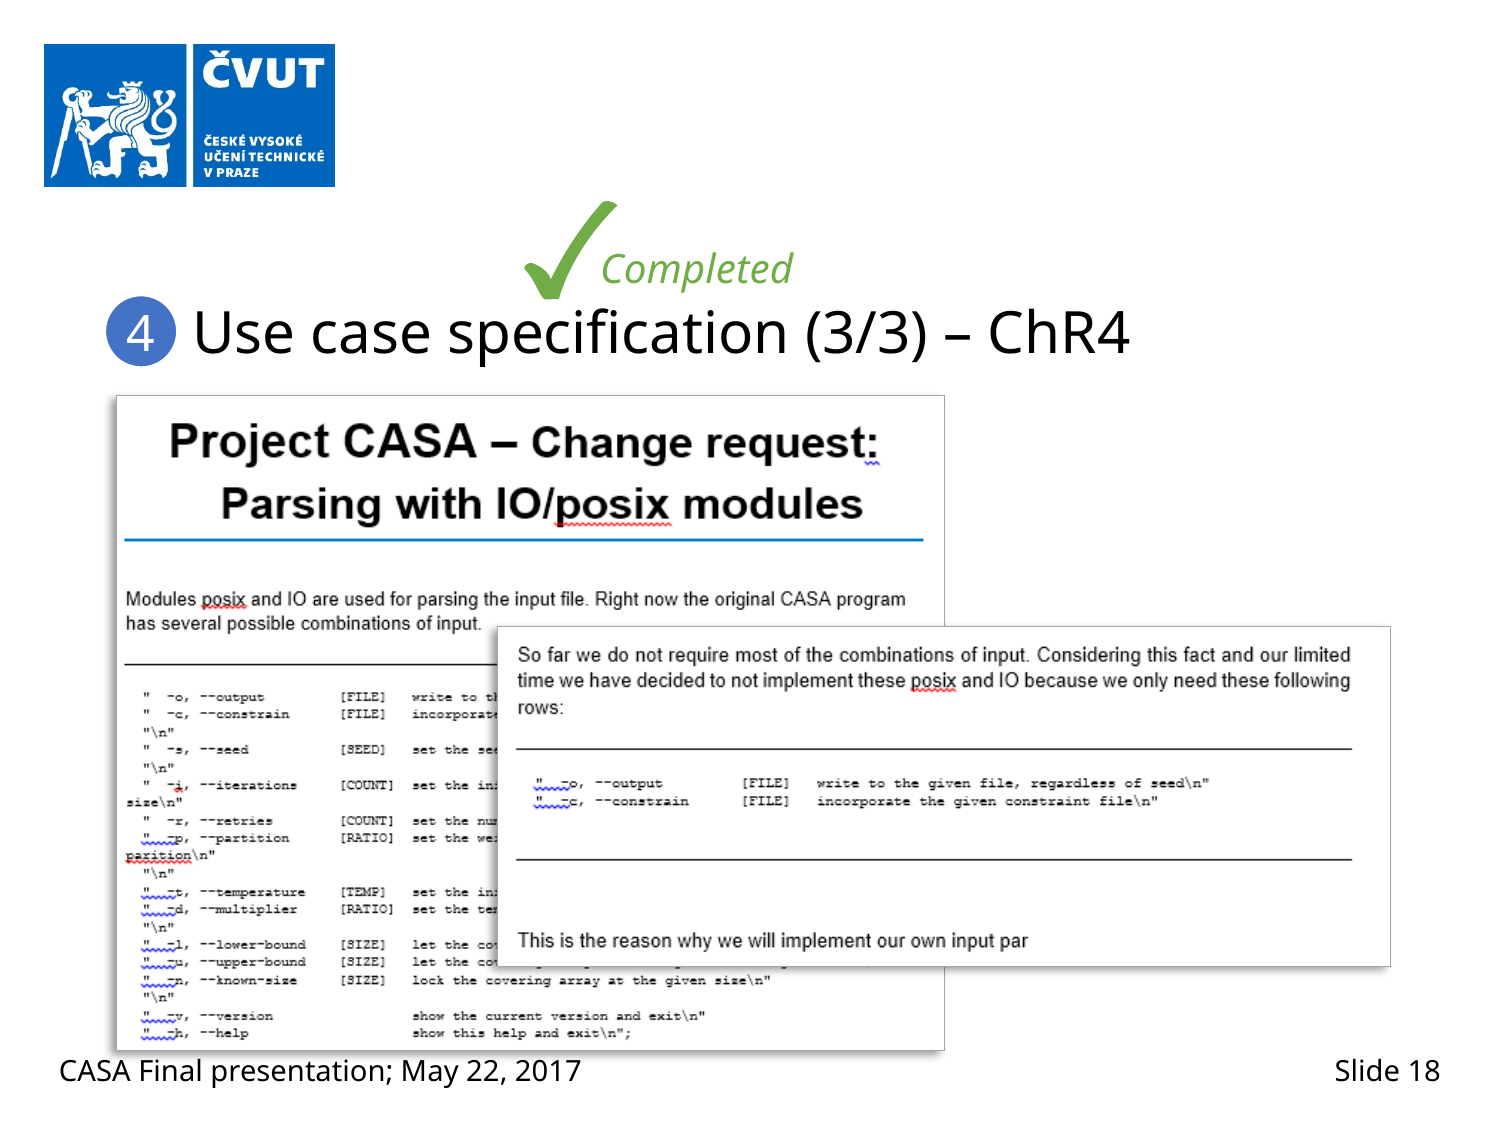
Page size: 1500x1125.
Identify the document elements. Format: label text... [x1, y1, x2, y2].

text_box 4 [104, 294, 179, 369]
text_box Completed [585, 240, 1145, 300]
picture [115, 395, 1391, 1051]
picture [44, 44, 335, 187]
text_box [524, 201, 618, 300]
title Use case specification (3/3) – ChR4 [177, 295, 1456, 474]
